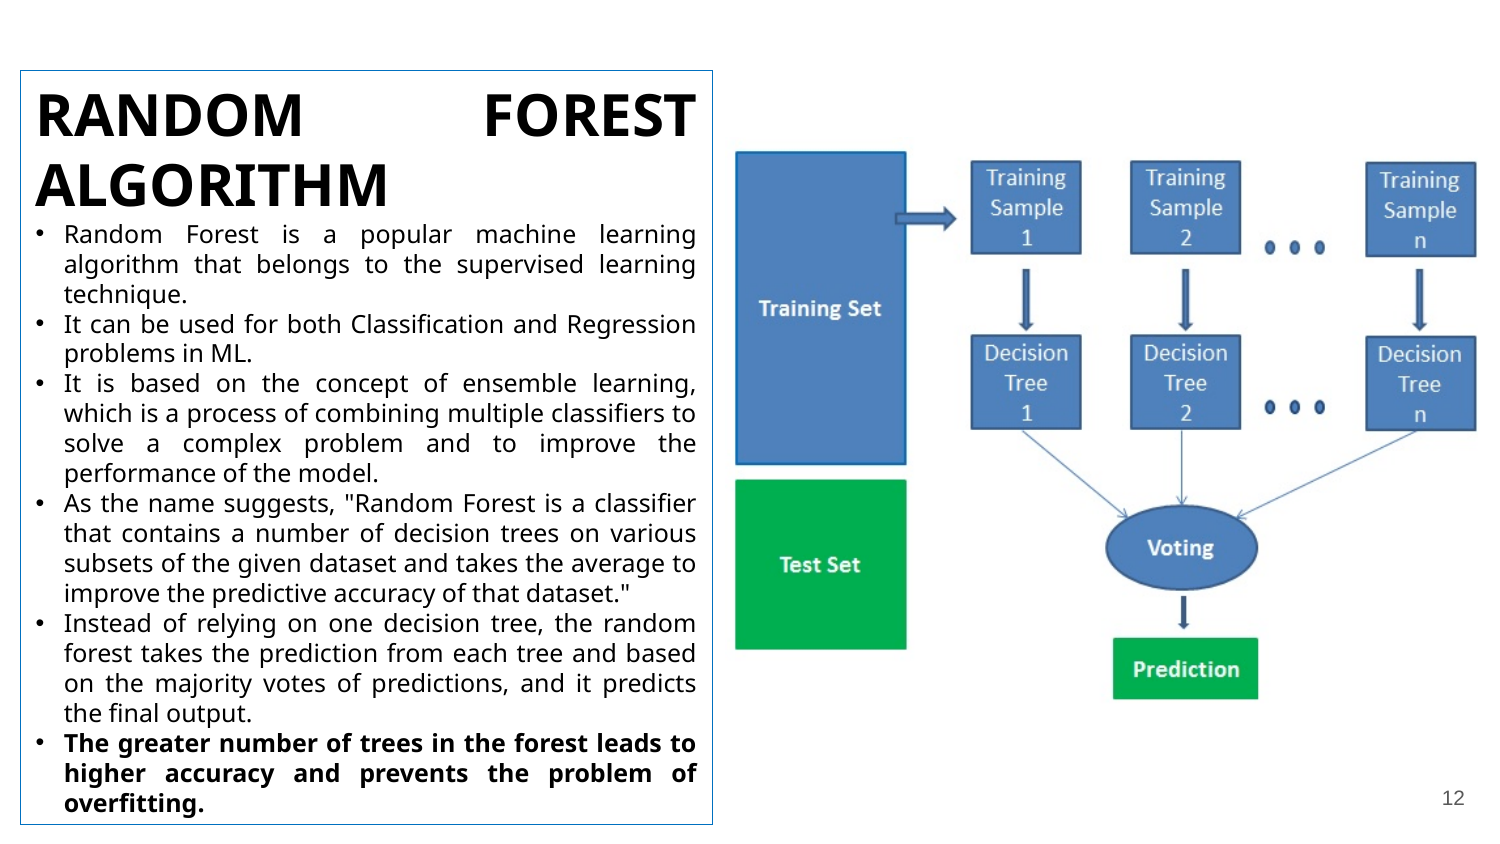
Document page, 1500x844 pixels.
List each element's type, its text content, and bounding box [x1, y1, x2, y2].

picture [724, 137, 1480, 707]
slide_number 12 [1389, 764, 1480, 830]
text_box RANDOM FOREST ALGORITHM Random Forest is a popular machine learning algorithm that belongs to the supervised learning technique. It can be used for both Classification and Regression problems in ML. It is based on the concept of ensemble learning, which is a process of combining multiple classifiers to solve a complex problem and to improve the performance of the model. As the name suggests, "Random Forest is a classifier that contains a number of decision trees on various subsets of the given dataset and takes the average to improve the predictive accuracy of that dataset." Instead of relying on one decision tree, the random forest takes the prediction from each tree and based on the majority votes of predictions, and it predicts the final output. The greater number of trees in the forest leads to higher accuracy and prevents the problem of overfitting. [20, 70, 713, 825]
